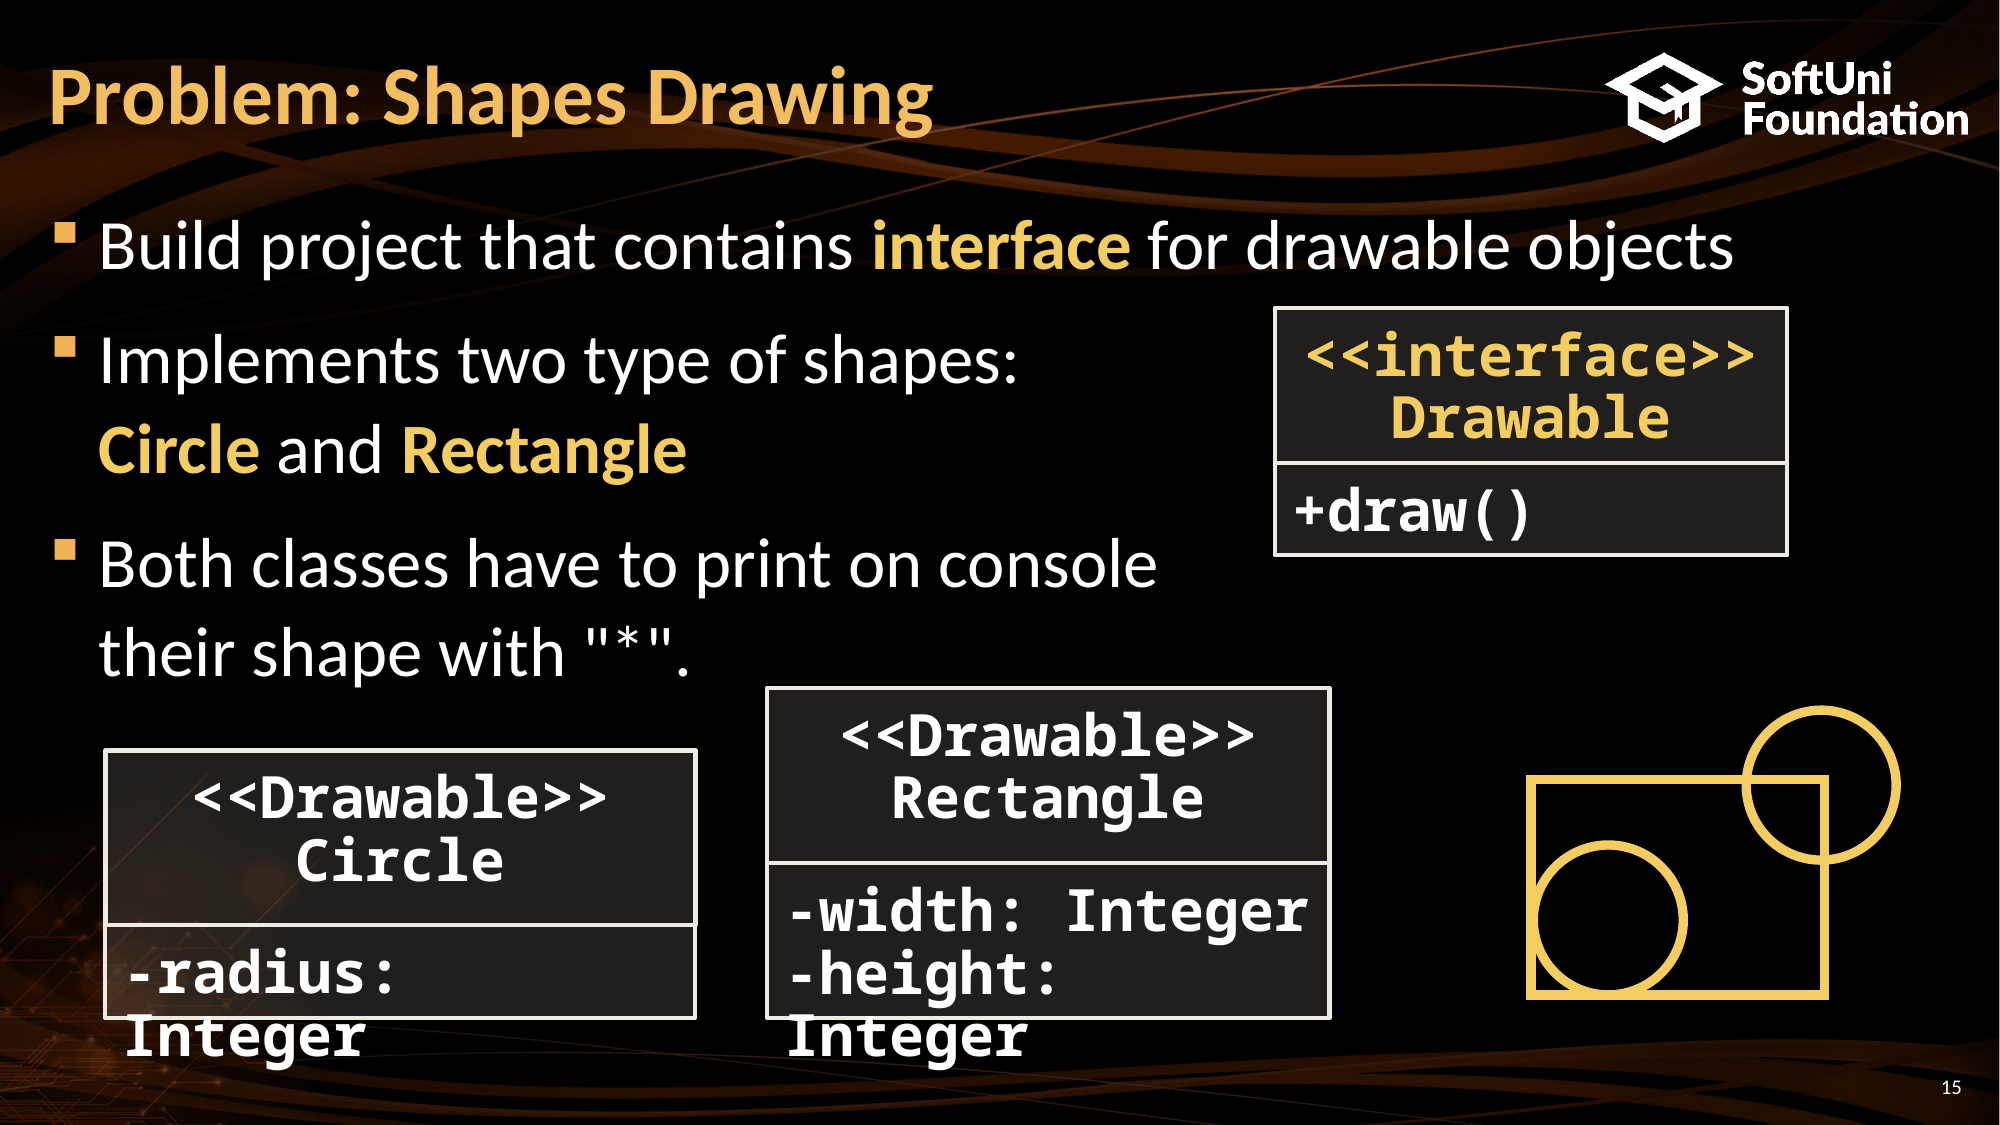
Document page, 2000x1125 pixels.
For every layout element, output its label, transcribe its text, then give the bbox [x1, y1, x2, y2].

text_box [1530, 779, 1826, 996]
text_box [1274, 307, 1788, 556]
text_box [1745, 709, 1898, 862]
text_box [1532, 843, 1685, 996]
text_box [767, 687, 1330, 1018]
list Build project that contains interface for drawable objects Implements two type of shapes: Circle and Rectangle Both classes have to print on console their shape with "*". [31, 188, 1968, 1103]
title Problem: Shapes Drawing [30, 6, 1602, 189]
picture [0, 0, 2000, 1125]
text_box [105, 750, 696, 1018]
